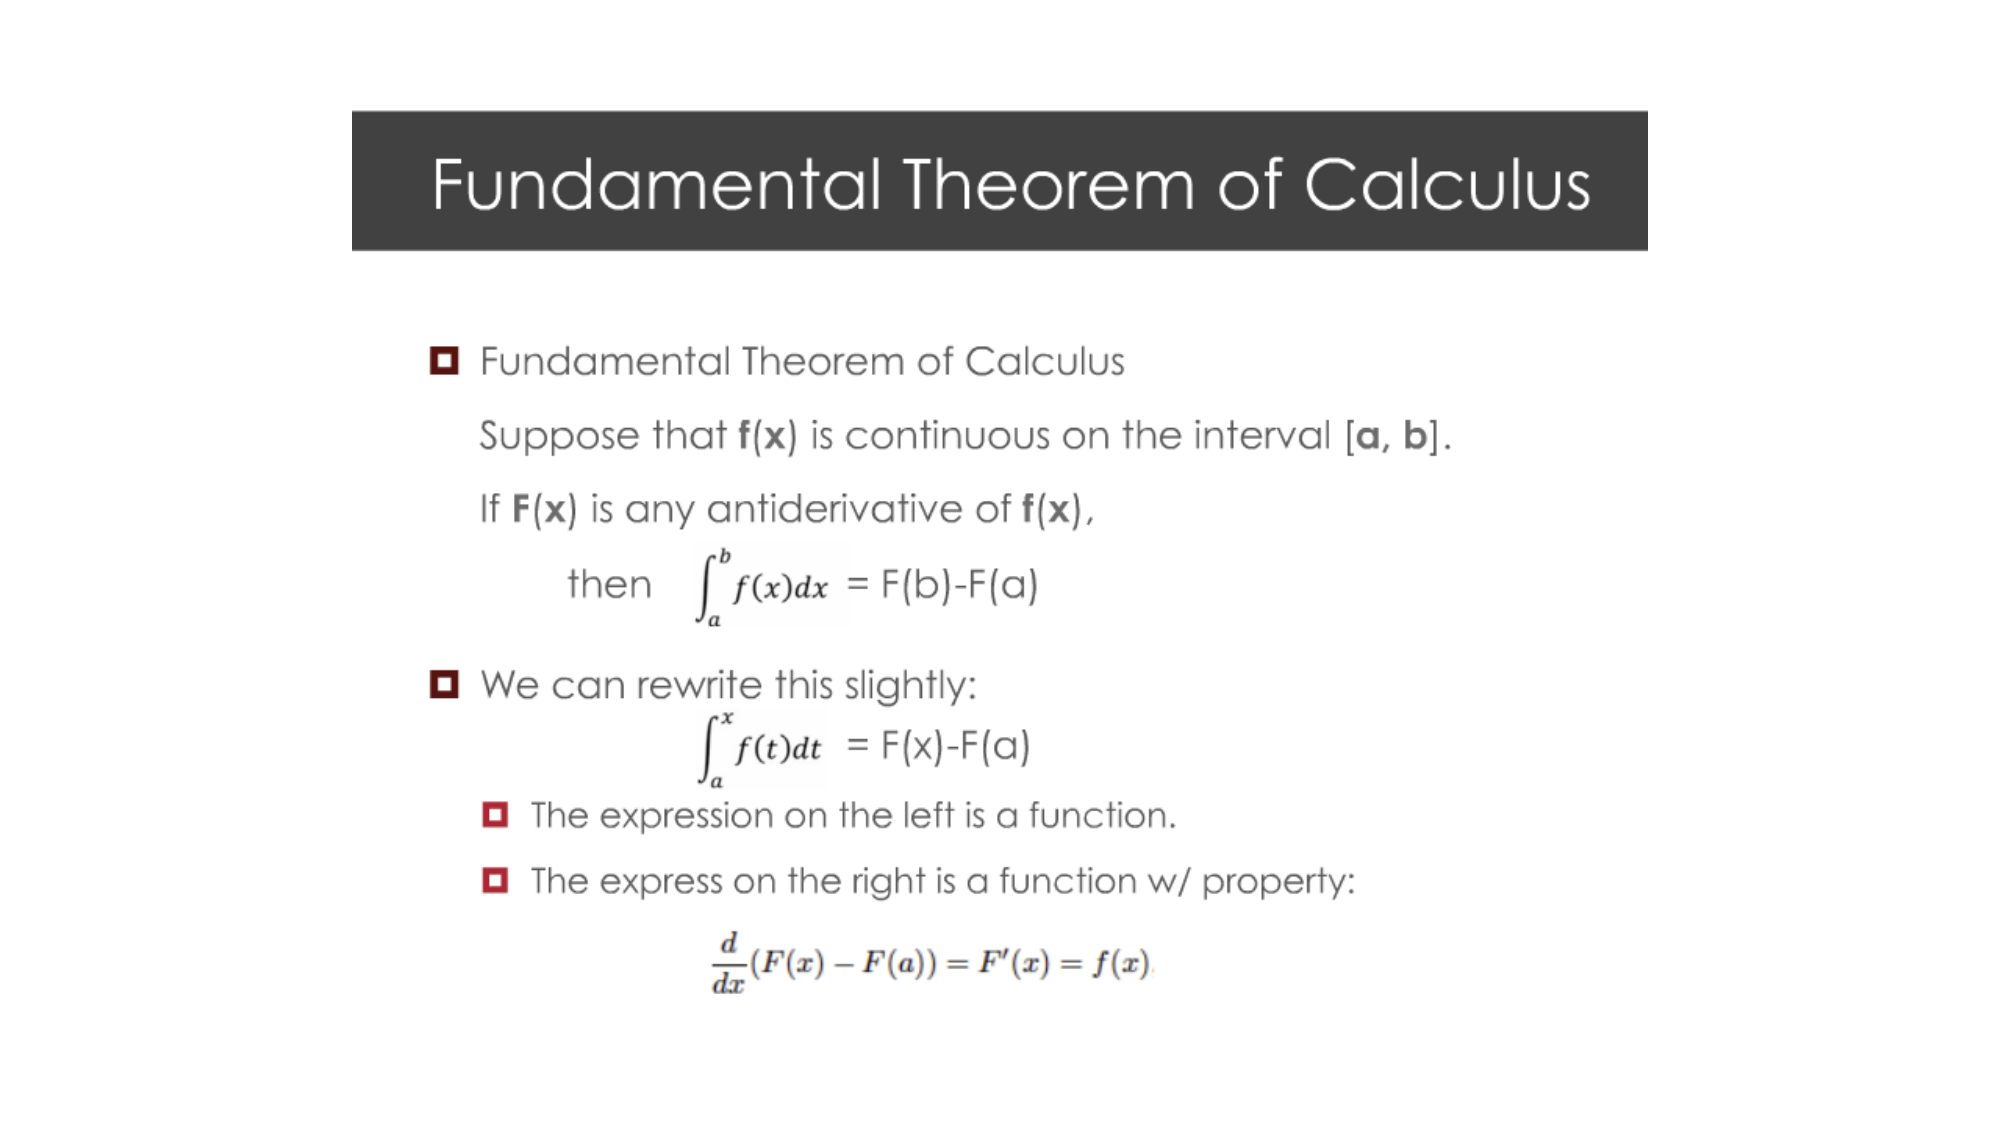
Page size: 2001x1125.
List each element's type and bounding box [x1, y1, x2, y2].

picture [352, 95, 1648, 1030]
